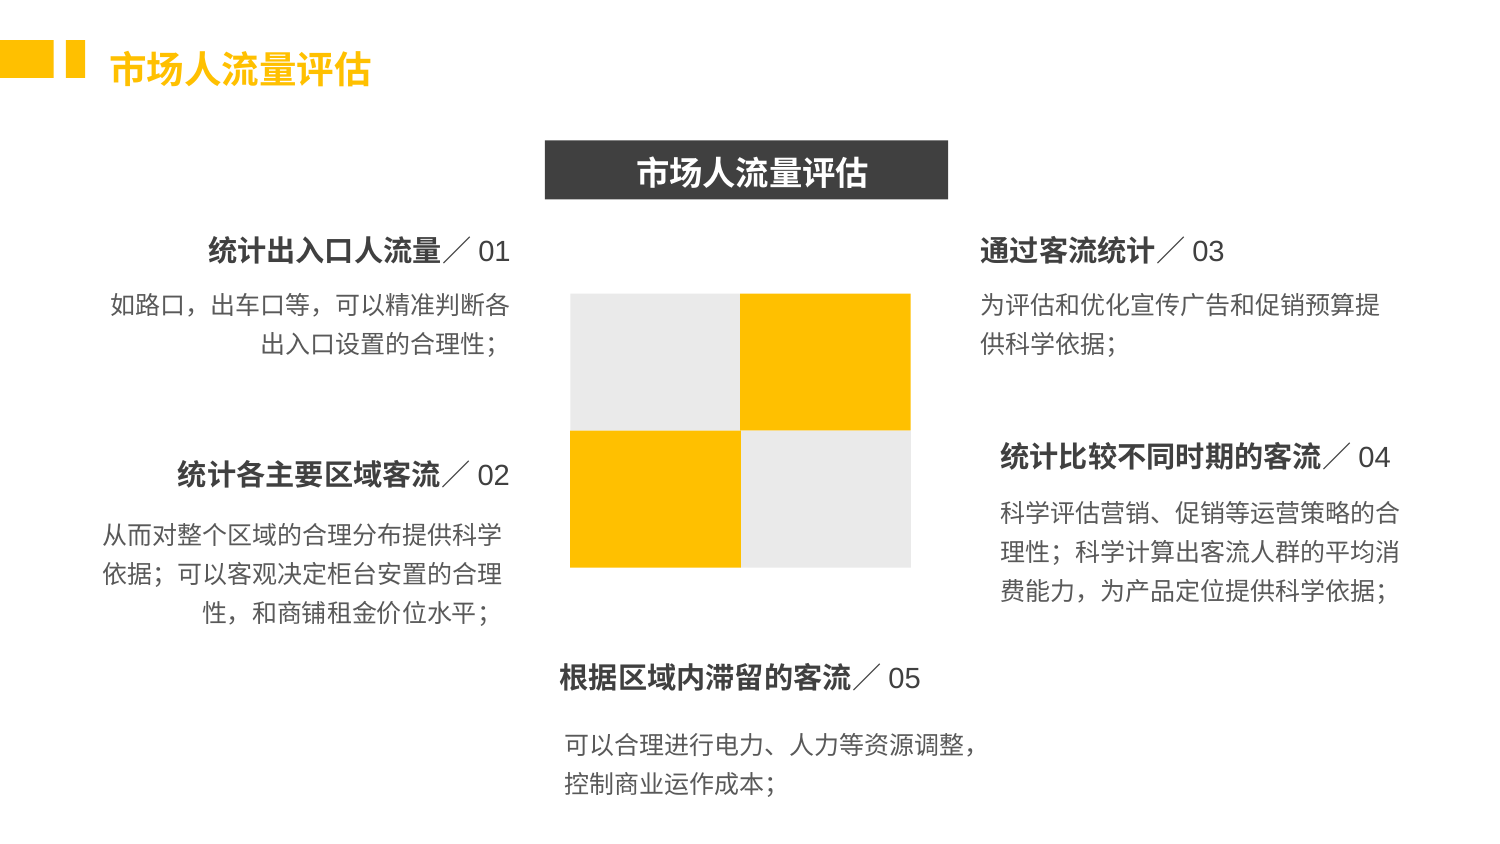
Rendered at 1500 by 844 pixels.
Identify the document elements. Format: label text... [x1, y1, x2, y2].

text_box 统计比较不同时期的客流／04 [985, 420, 1415, 481]
text_box 如路口，出车口等，可以精准判断各出入口设置的合理性； [74, 273, 526, 366]
text_box [0, 39, 55, 79]
text_box 根据区域内滞留的客流／05 [544, 641, 961, 702]
text_box [65, 39, 86, 79]
text_box 统计出入口人流量／01 [170, 214, 526, 273]
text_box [570, 293, 912, 568]
text_box 通过客流统计／03 [965, 214, 1264, 273]
text_box 统计各主要区域客流／02 [152, 438, 525, 499]
text_box 市场人流量评估 [429, 134, 1076, 198]
text_box 可以合理进行电力、人力等资源调整，控制商业运作成本； [549, 713, 1002, 806]
text_box 从而对整个区域的合理分布提供科学依据；可以客观决定柜台安置的合理性，和商铺租金价位水平； [65, 503, 517, 635]
text_box 市场人流量评估 [98, 40, 384, 97]
text_box 科学评估营销、促销等运营策略的合理性；科学计算出客流人群的平均消费能力，为产品定位提供科学依据； [985, 481, 1437, 613]
text_box 为评估和优化宣传广告和促销预算提供科学依据； [965, 273, 1418, 366]
